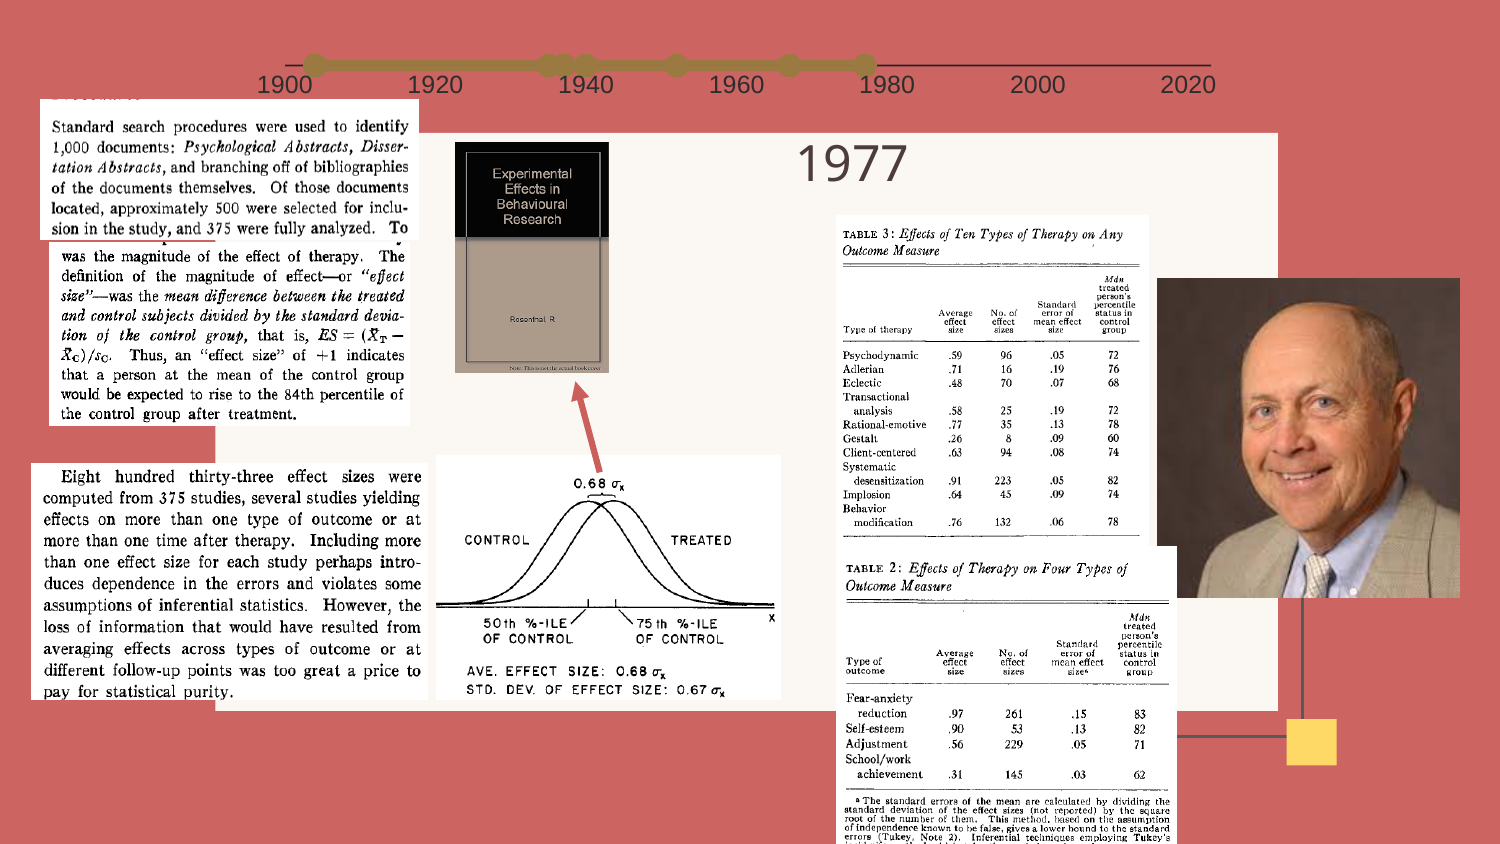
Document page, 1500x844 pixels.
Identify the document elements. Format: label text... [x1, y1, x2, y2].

picture [31, 463, 428, 700]
chart [236, 14, 1238, 100]
picture [49, 242, 410, 426]
picture [455, 142, 610, 373]
picture [39, 99, 420, 240]
text_box [592, 146, 613, 381]
text_box 1977 [592, 116, 1112, 478]
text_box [575, 381, 600, 473]
picture [836, 215, 1460, 844]
picture [436, 455, 781, 701]
